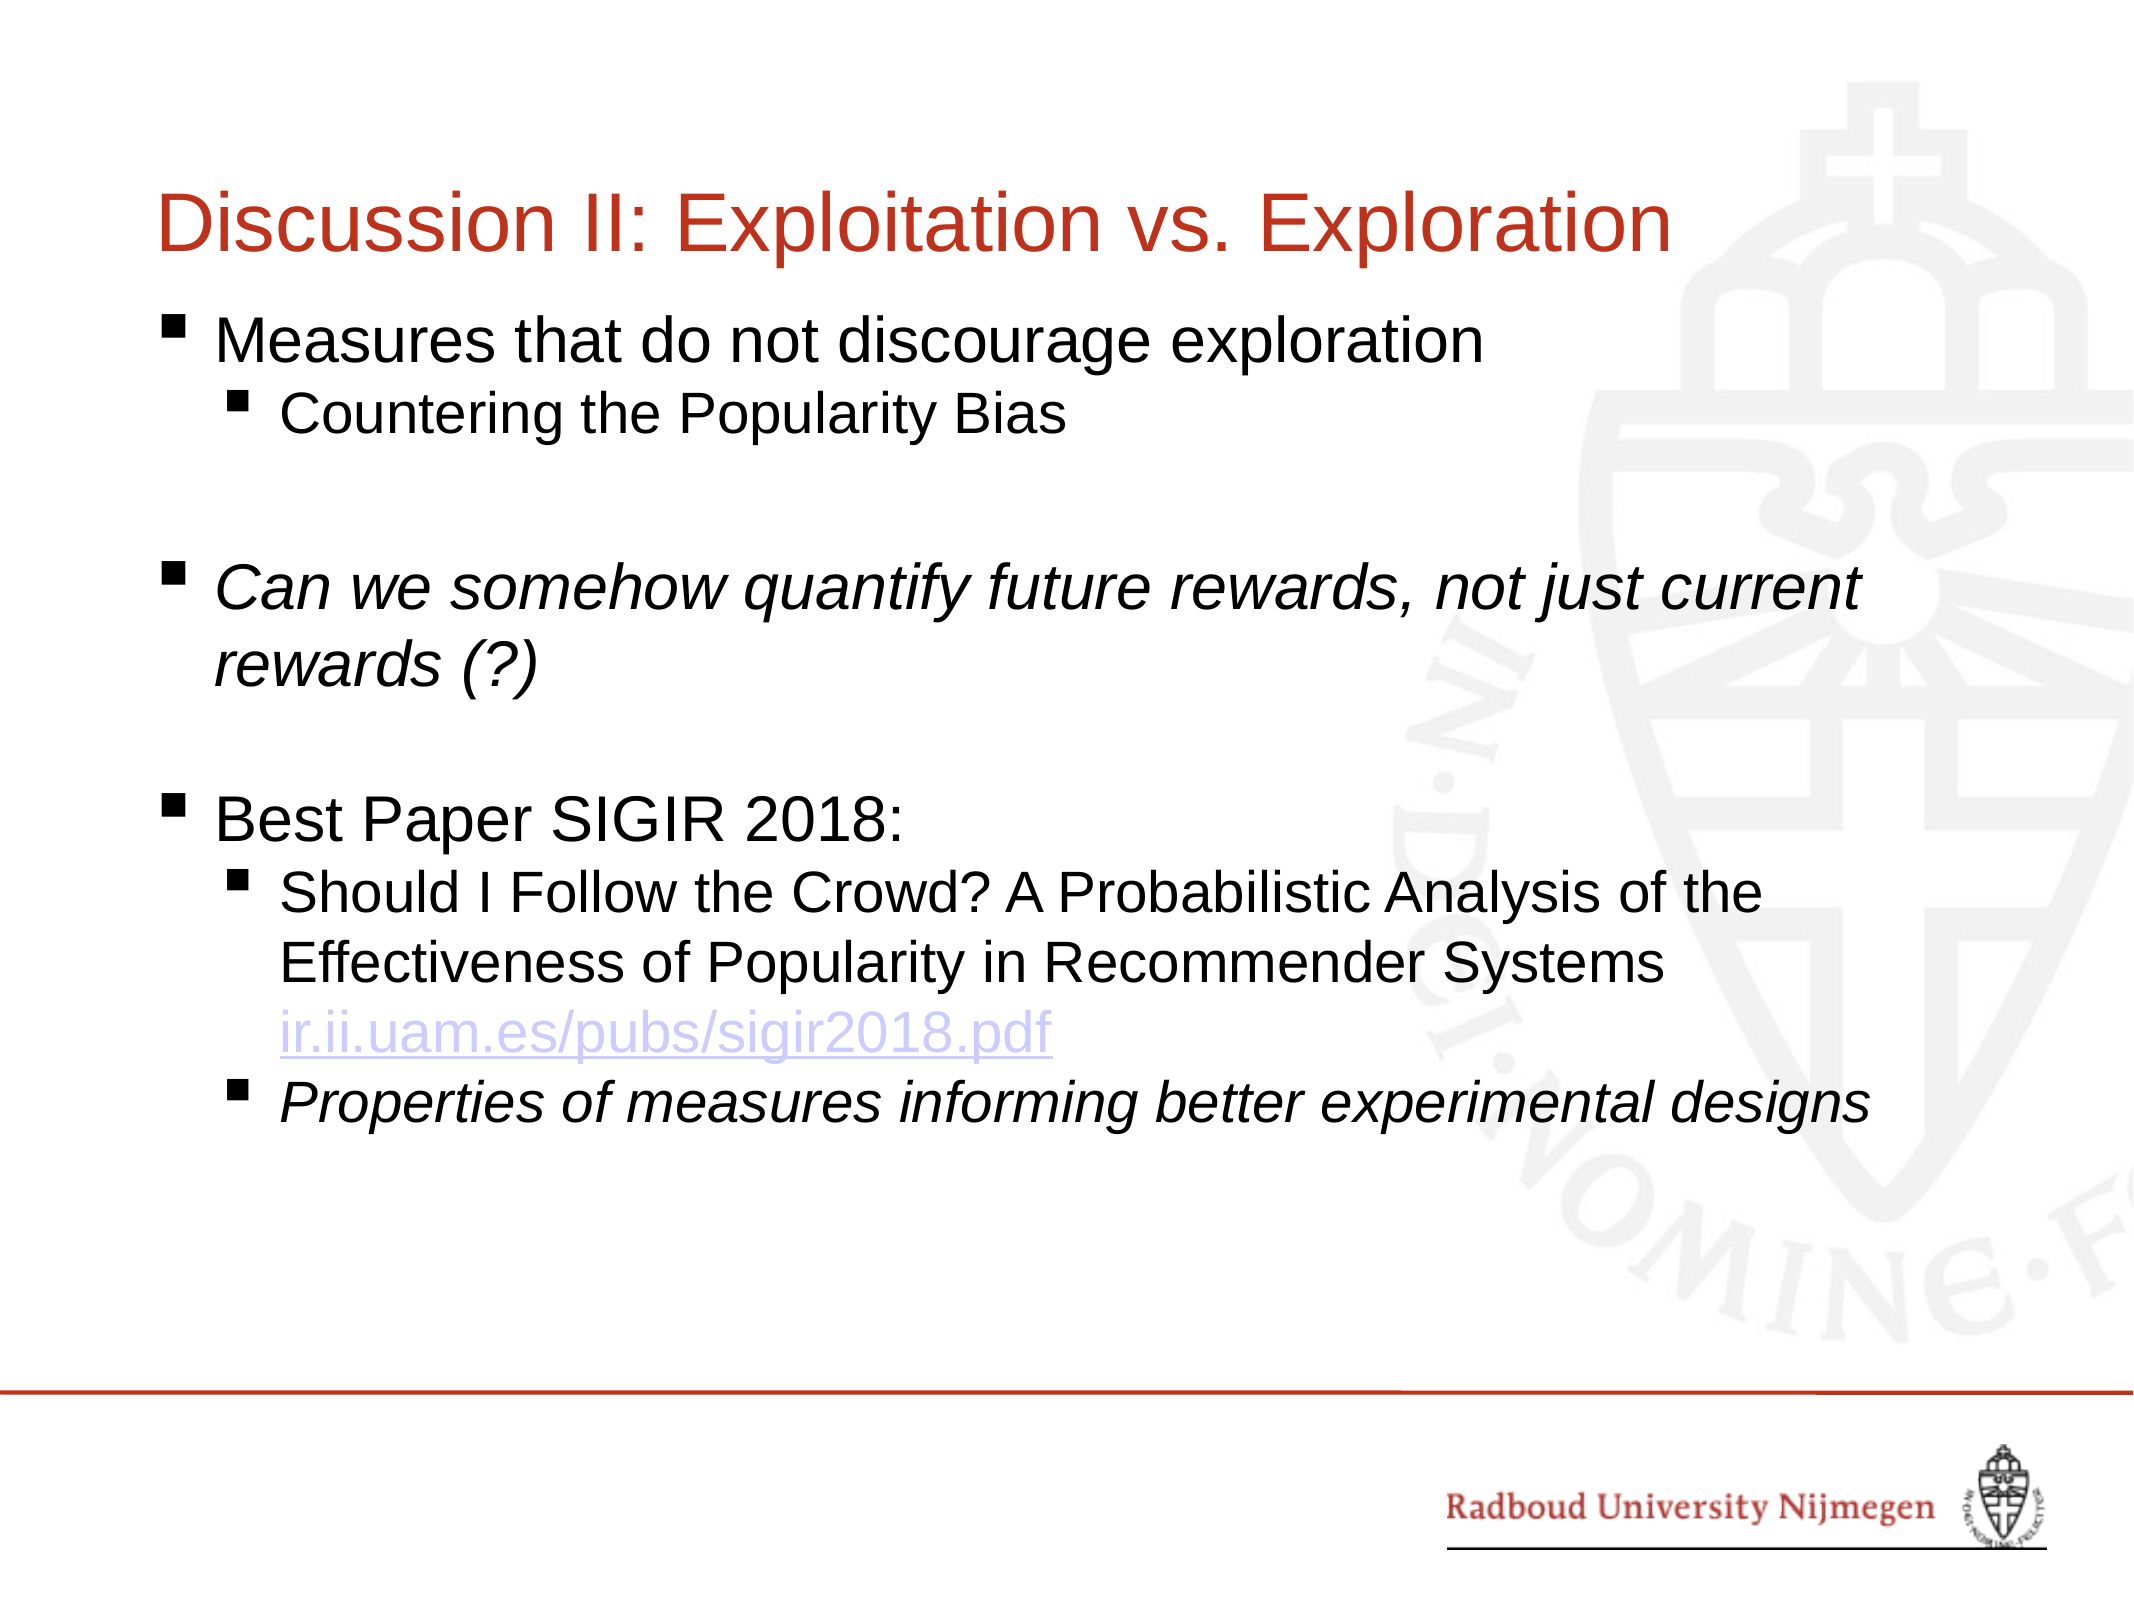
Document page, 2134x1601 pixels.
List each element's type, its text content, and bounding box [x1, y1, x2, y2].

title Discussion II: Exploitation vs. Exploration [147, 159, 1920, 278]
picture [0, 1395, 2134, 1601]
list Measures that do not discourage exploration Countering the Popularity Bias Can we somehow quantify future rewards, not just current rewards (?) Best Paper SIGIR 2018: Should I Follow the Crowd? A Probabilistic Analysis of the Effectiveness of Popularity in Recommender Systems ir.ii.uam.es/pubs/sigir2018.pdf Properties of measures informing better experimental designs [147, 289, 1920, 998]
picture [0, 0, 2134, 1390]
